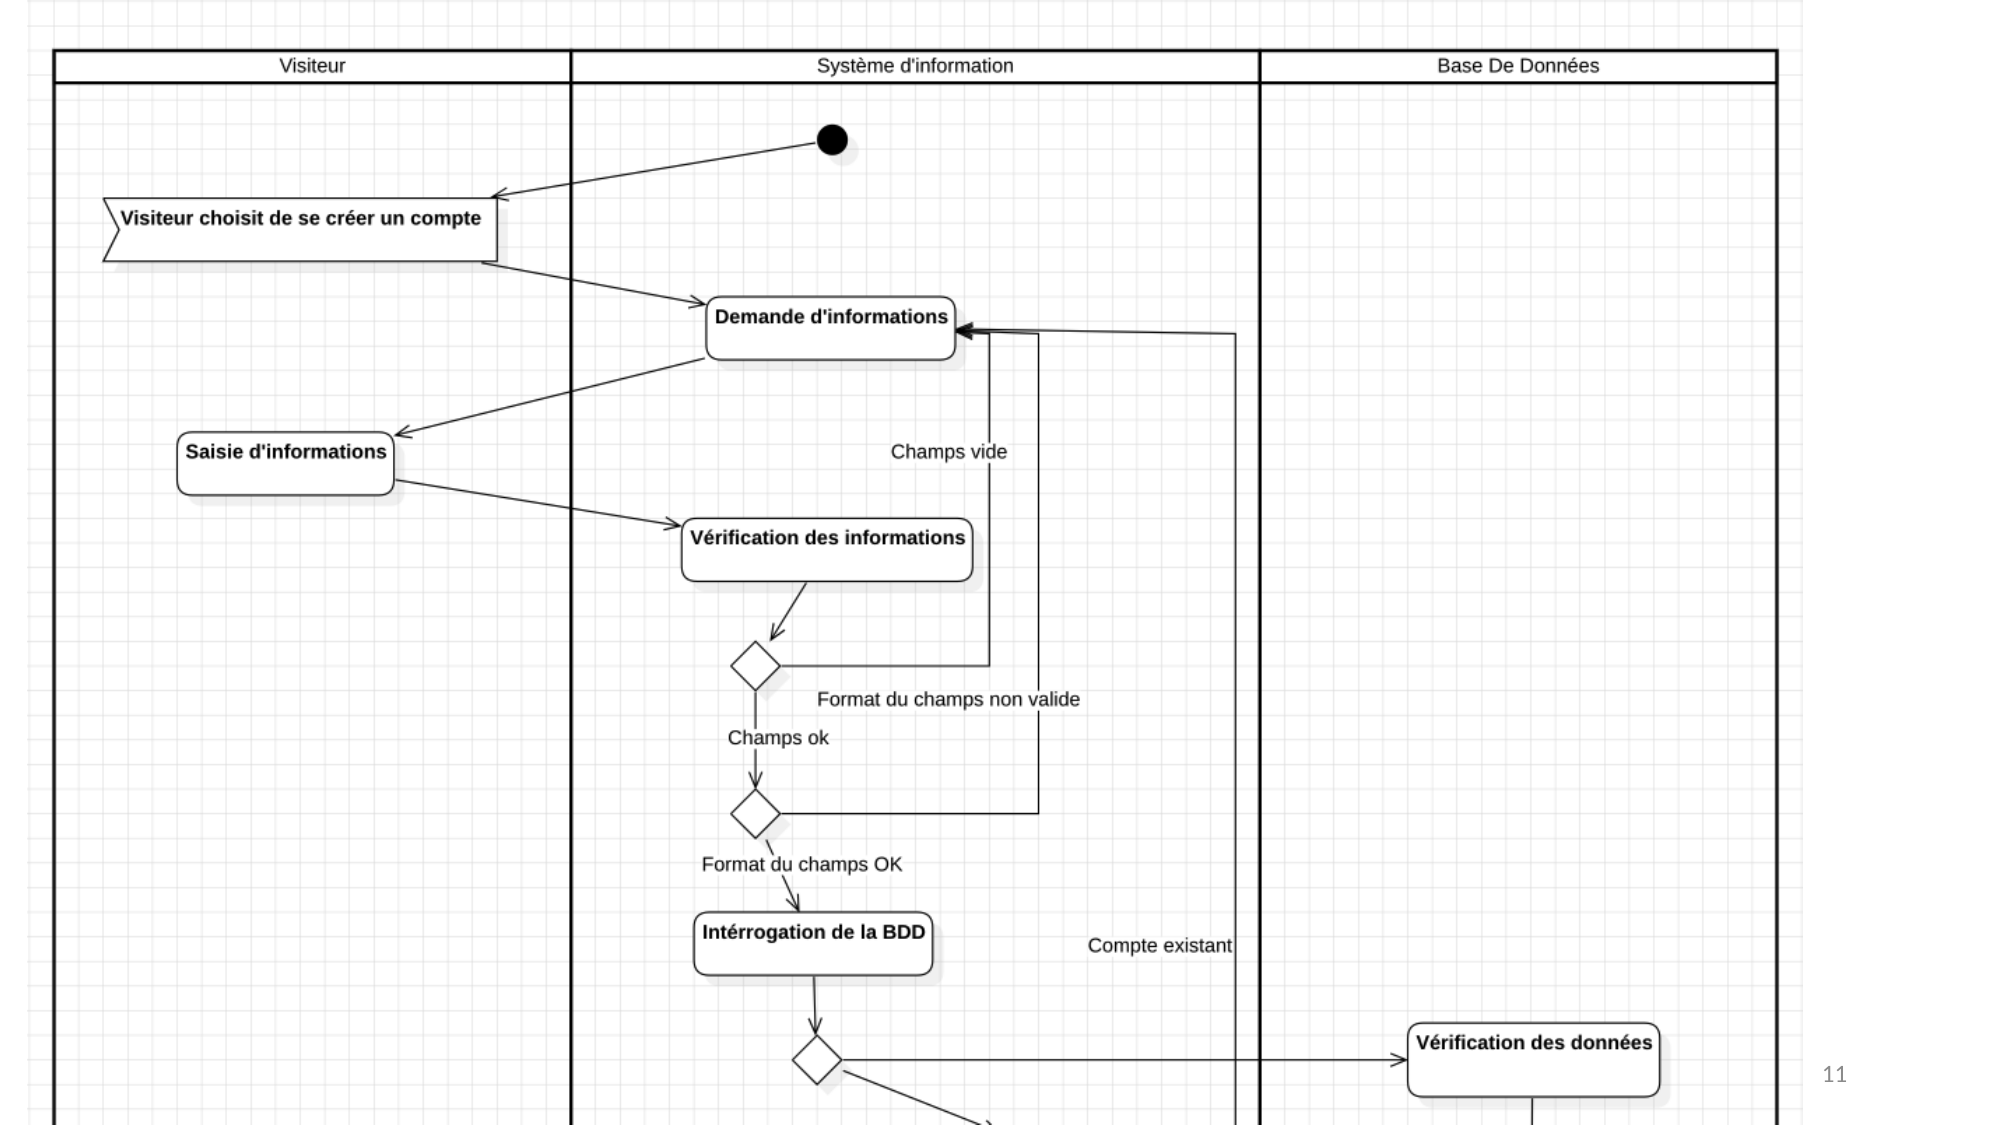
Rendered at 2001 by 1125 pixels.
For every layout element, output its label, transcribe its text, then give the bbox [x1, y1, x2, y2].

slide_number 11 [1803, 1042, 1863, 1103]
picture [27, 0, 1803, 1125]
